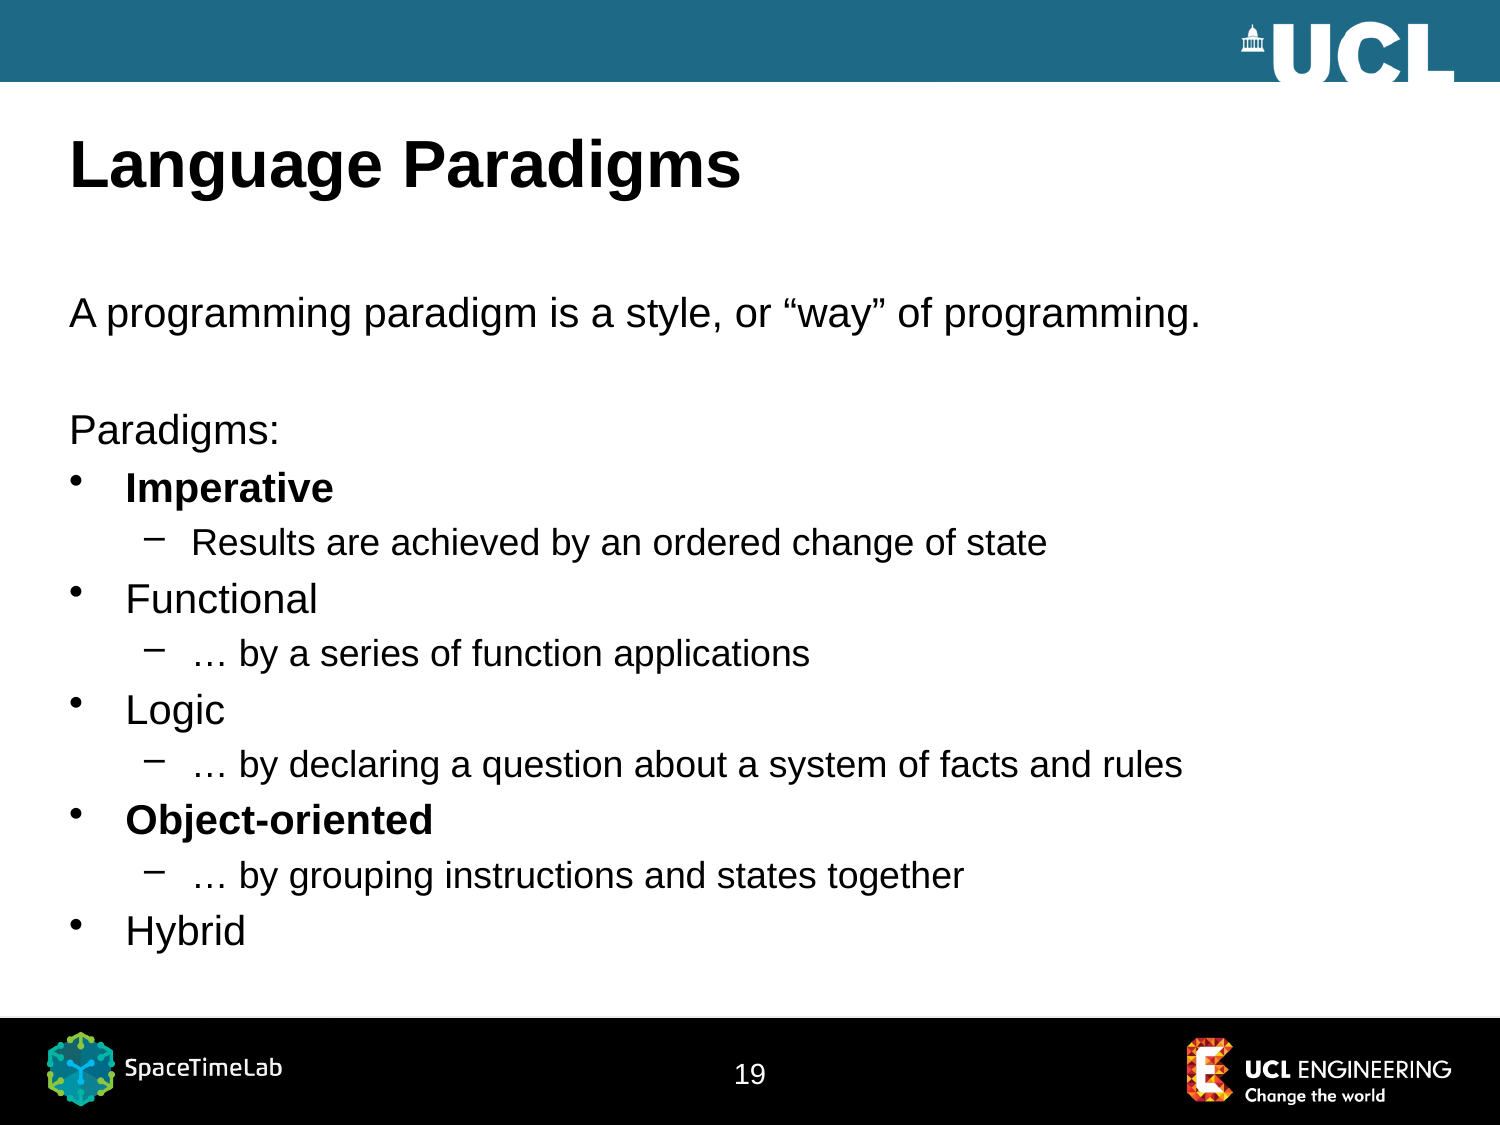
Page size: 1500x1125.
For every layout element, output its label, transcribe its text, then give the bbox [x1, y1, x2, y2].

title Language Paradigms [54, 113, 1447, 197]
footer 19 [496, 1042, 1004, 1103]
list A programming paradigm is a style, or “way” of programming. Paradigms: Imperative Results are achieved by an ordered change of state Functional … by a series of function applications Logic … by declaring a question about a system of facts and rules Object-oriented … by grouping instructions and states together Hybrid [54, 219, 1447, 988]
picture [0, 990, 1500, 1125]
